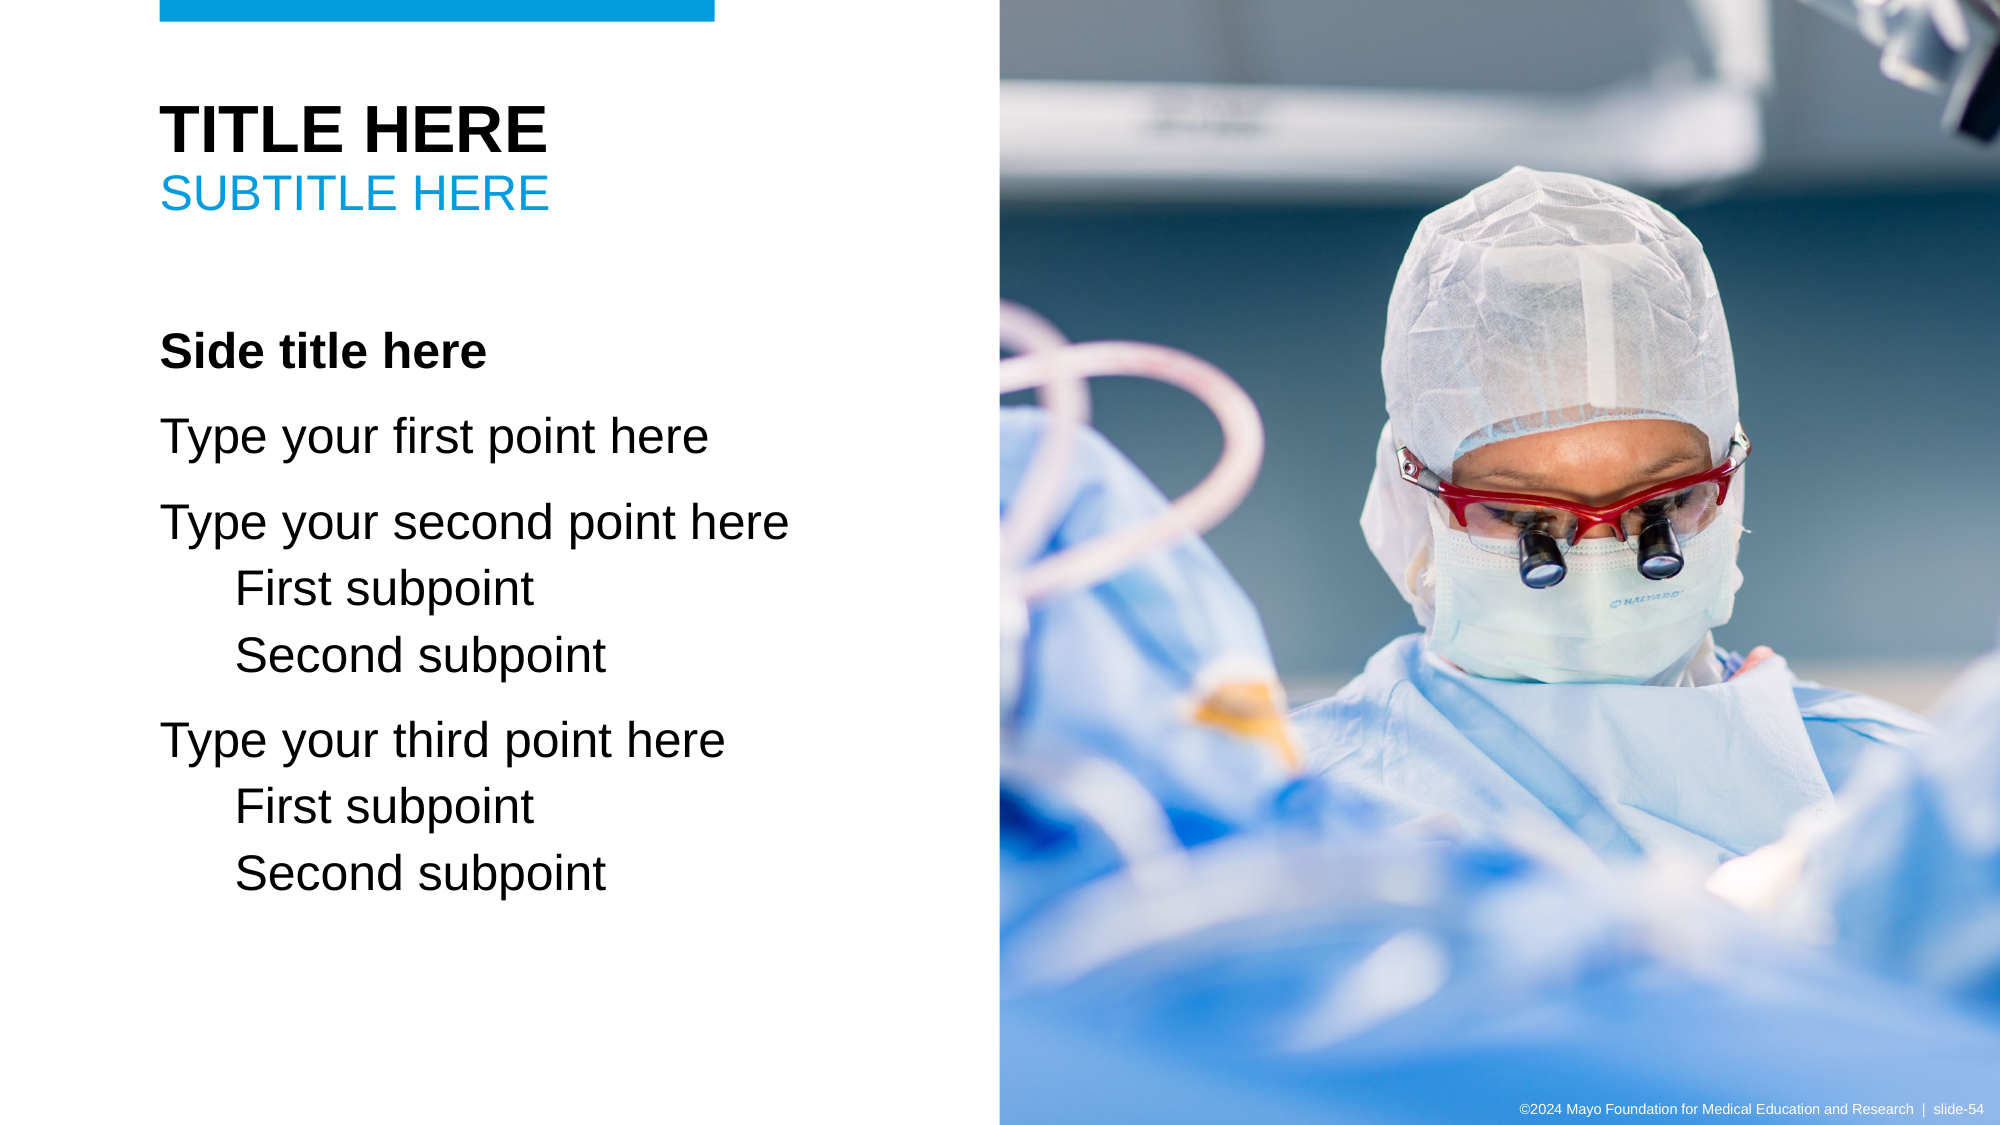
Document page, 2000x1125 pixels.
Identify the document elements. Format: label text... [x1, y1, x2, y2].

title TITLE HERE SUBTITLE HERE [159, 87, 943, 249]
list Side title here Type your first point here Type your second point here First subpoint Second subpoint Type your third point here First subpoint Second subpoint [159, 325, 943, 980]
picture [999, 0, 2000, 1125]
